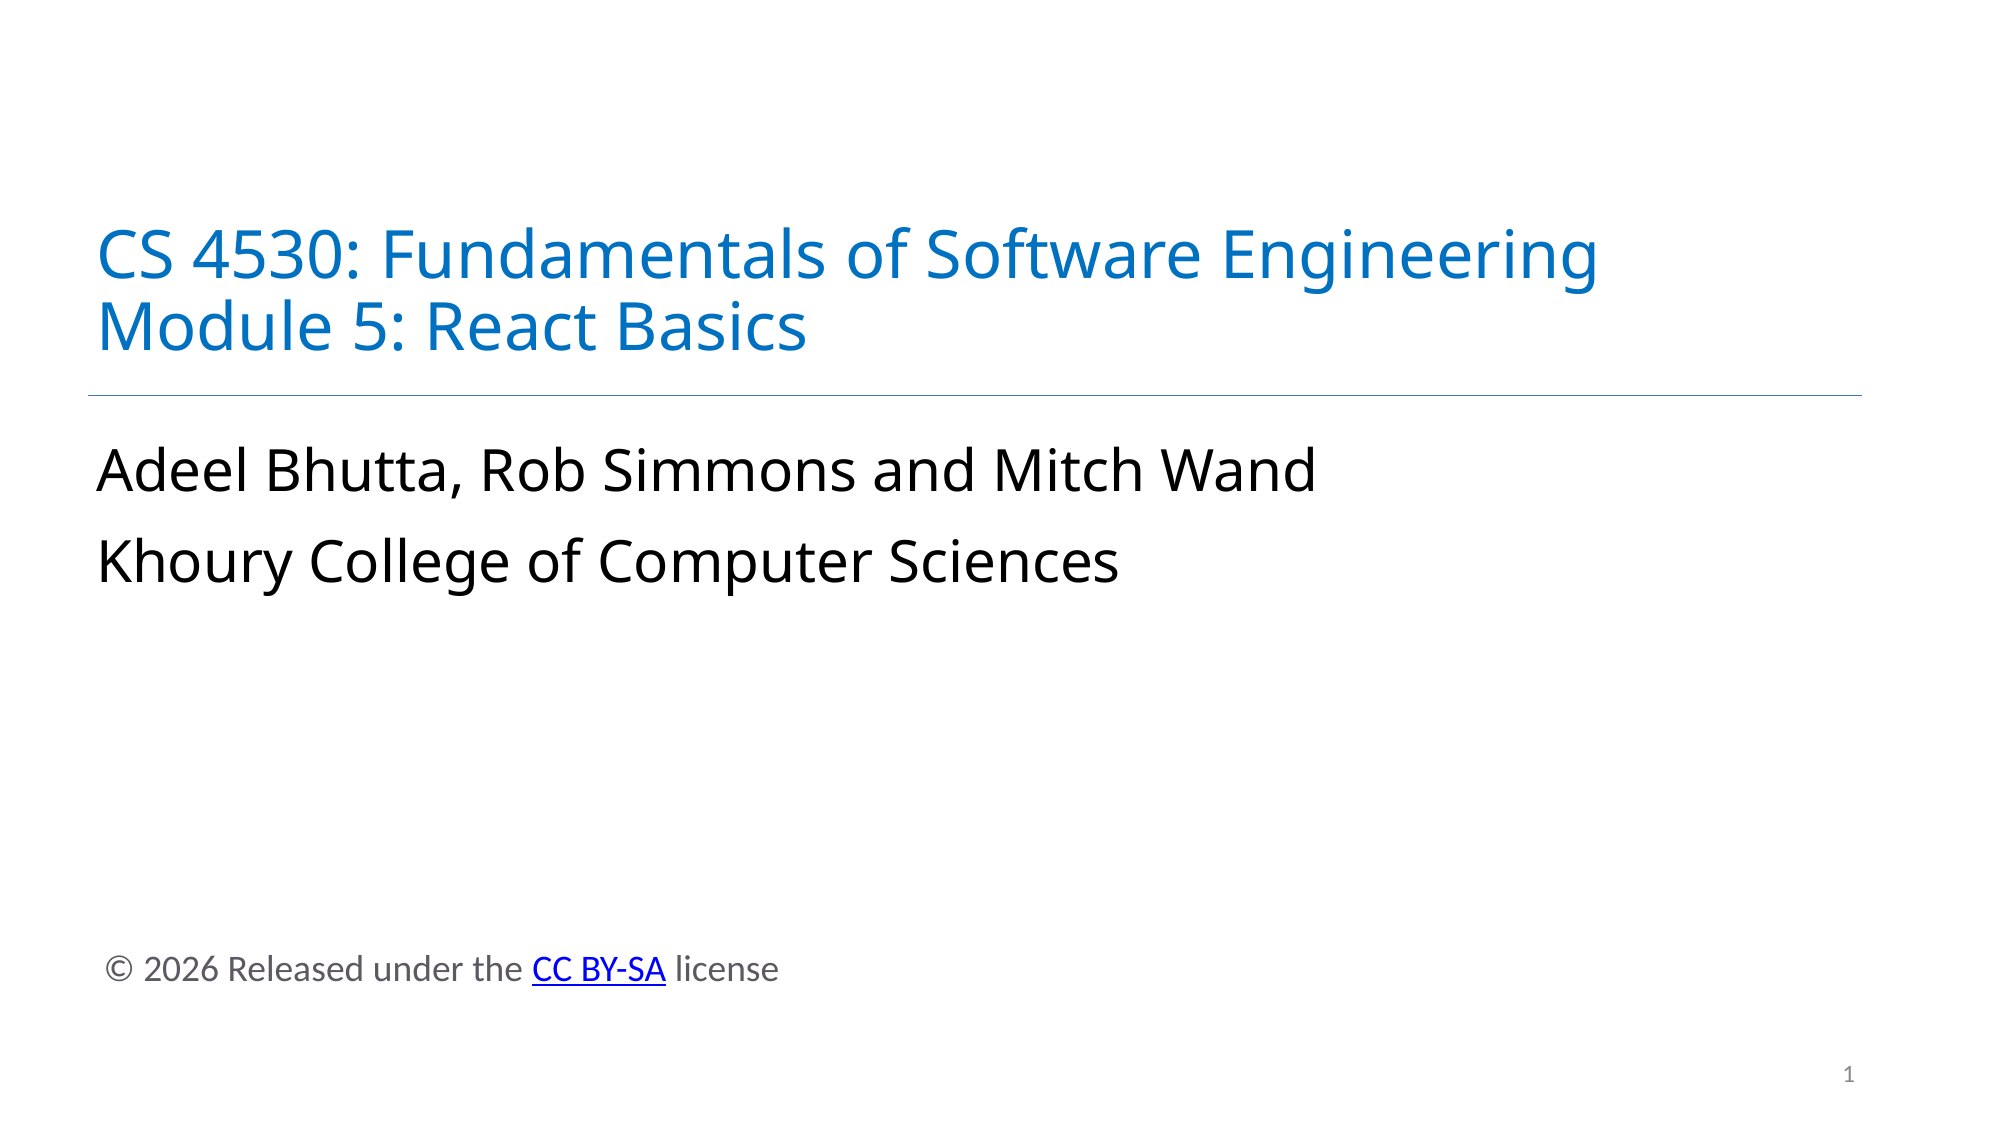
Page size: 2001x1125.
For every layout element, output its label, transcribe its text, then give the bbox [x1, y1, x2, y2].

title CS 4530: Fundamentals of Software Engineering Module 5: React Basics [87, 124, 1863, 374]
slide_number 1 [1832, 1051, 1863, 1094]
subtitle Adeel Bhutta, Rob Simmons and Mitch Wand Khoury College of Computer Sciences [87, 424, 1751, 698]
text_box © 2026 Released under the CC BY-SA license [95, 936, 1081, 997]
